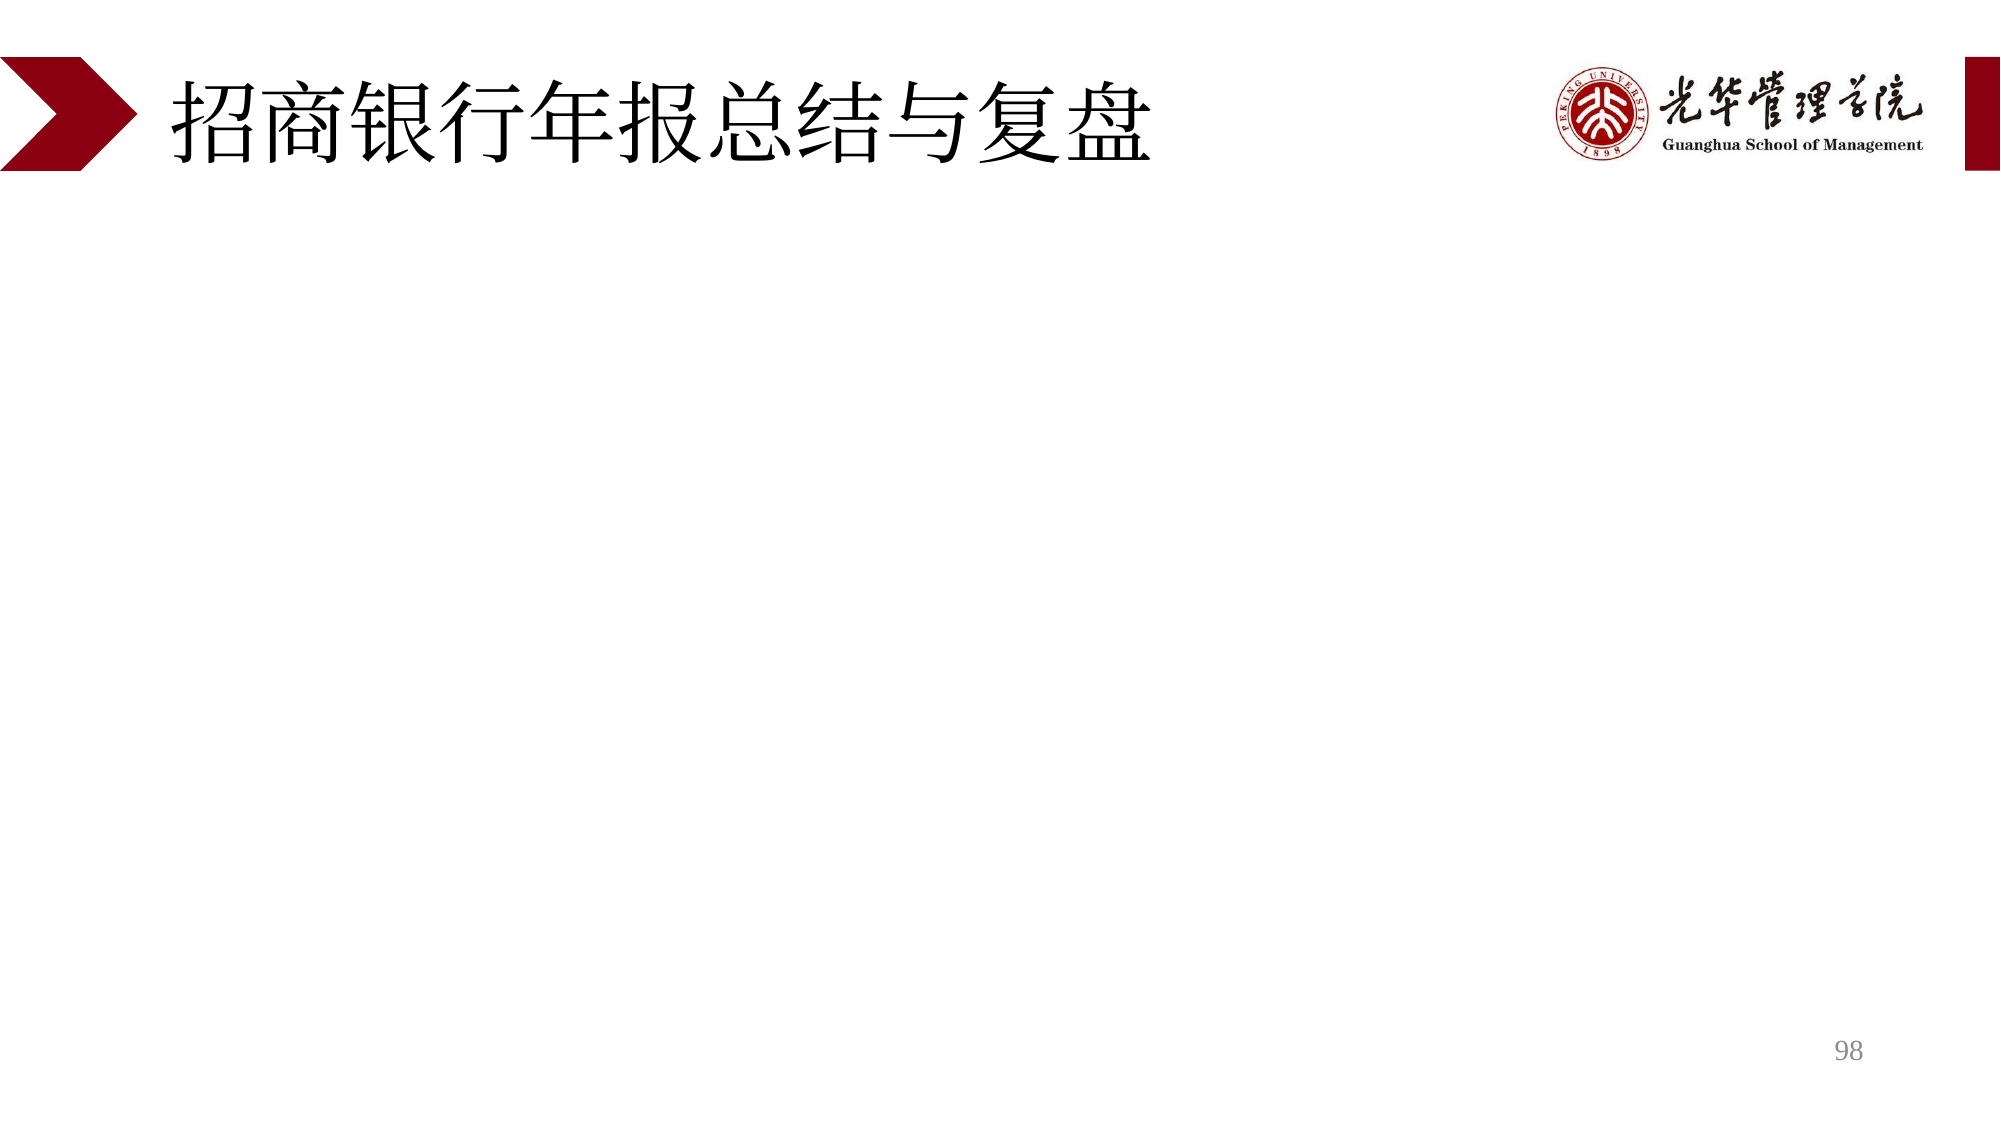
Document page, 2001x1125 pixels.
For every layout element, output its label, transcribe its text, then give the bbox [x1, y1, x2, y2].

picture [1507, 27, 1965, 200]
slide_number 98 [1429, 1018, 1880, 1079]
title 招商银行年报总结与复盘 [154, 59, 1537, 195]
